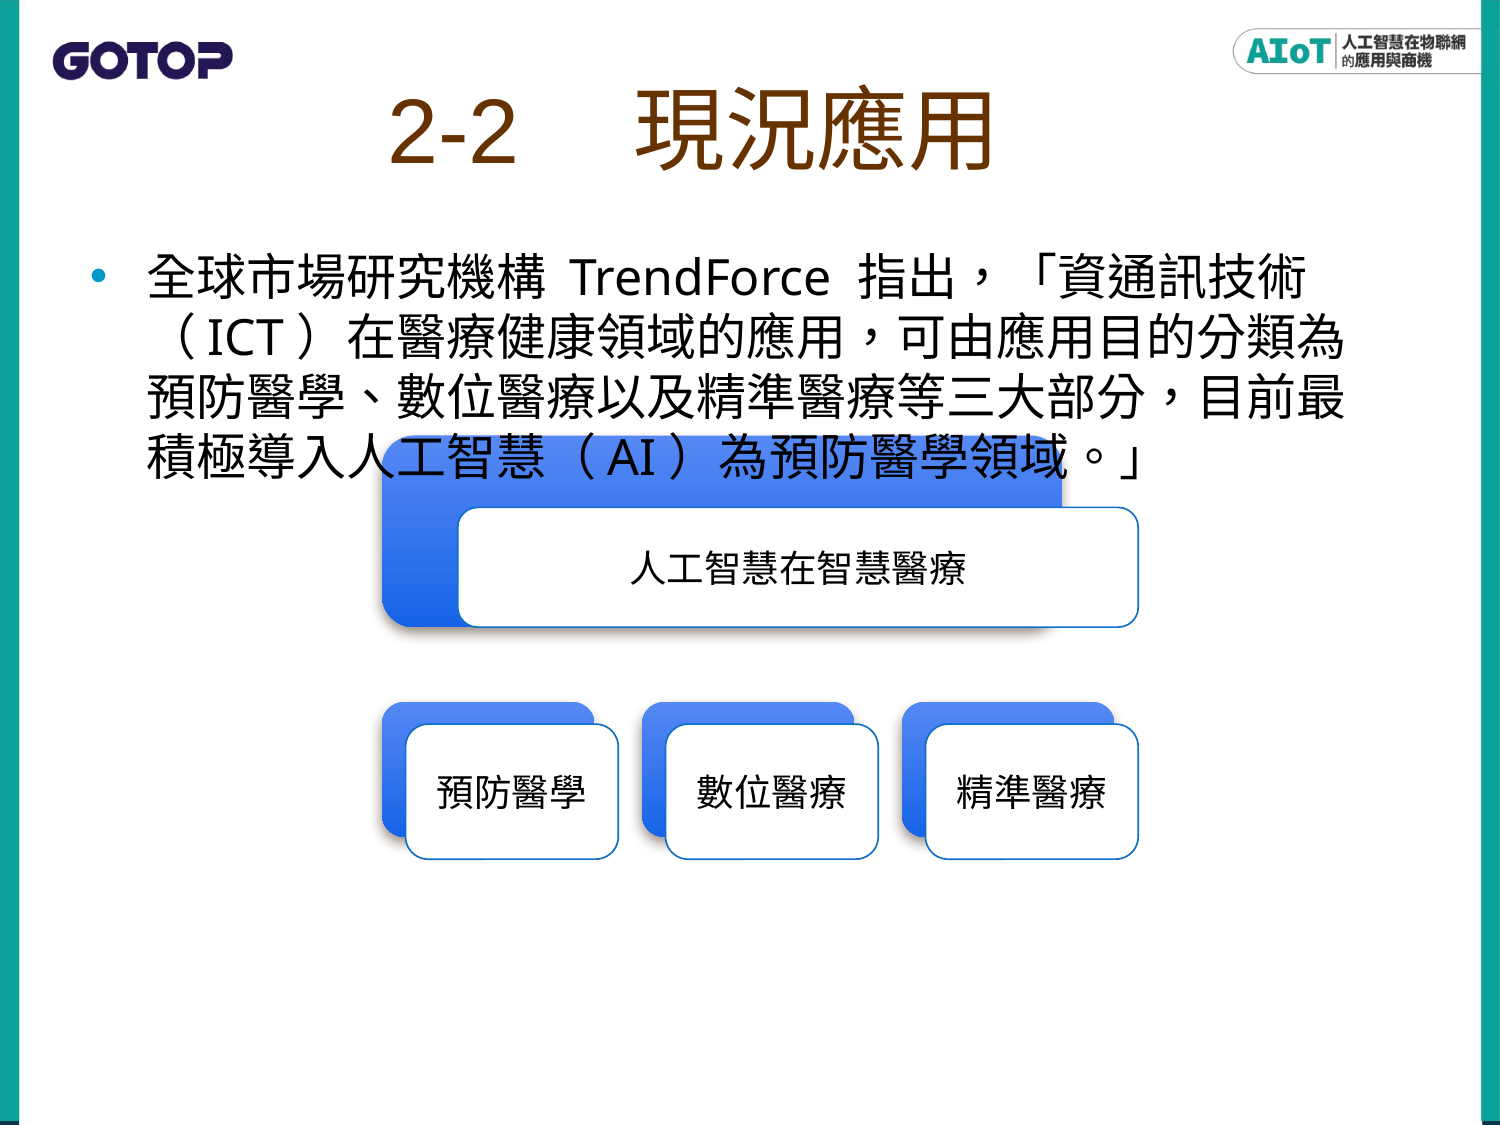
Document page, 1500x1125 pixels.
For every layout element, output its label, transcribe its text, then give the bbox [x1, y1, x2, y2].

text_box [287, 435, 1234, 1125]
picture [0, 0, 1500, 1125]
text_box 全球市場研究機構 TrendForce 指出，「資通訊技術（ICT）在醫療健康領域的應用，可由應用目的分類為預防醫學、數位醫療以及精準醫療等三大部分，目前最積極導入人工智慧（AI）為預防醫學領域。」 [74, 177, 1382, 493]
title 2-2 現況應用 [75, 20, 1313, 177]
